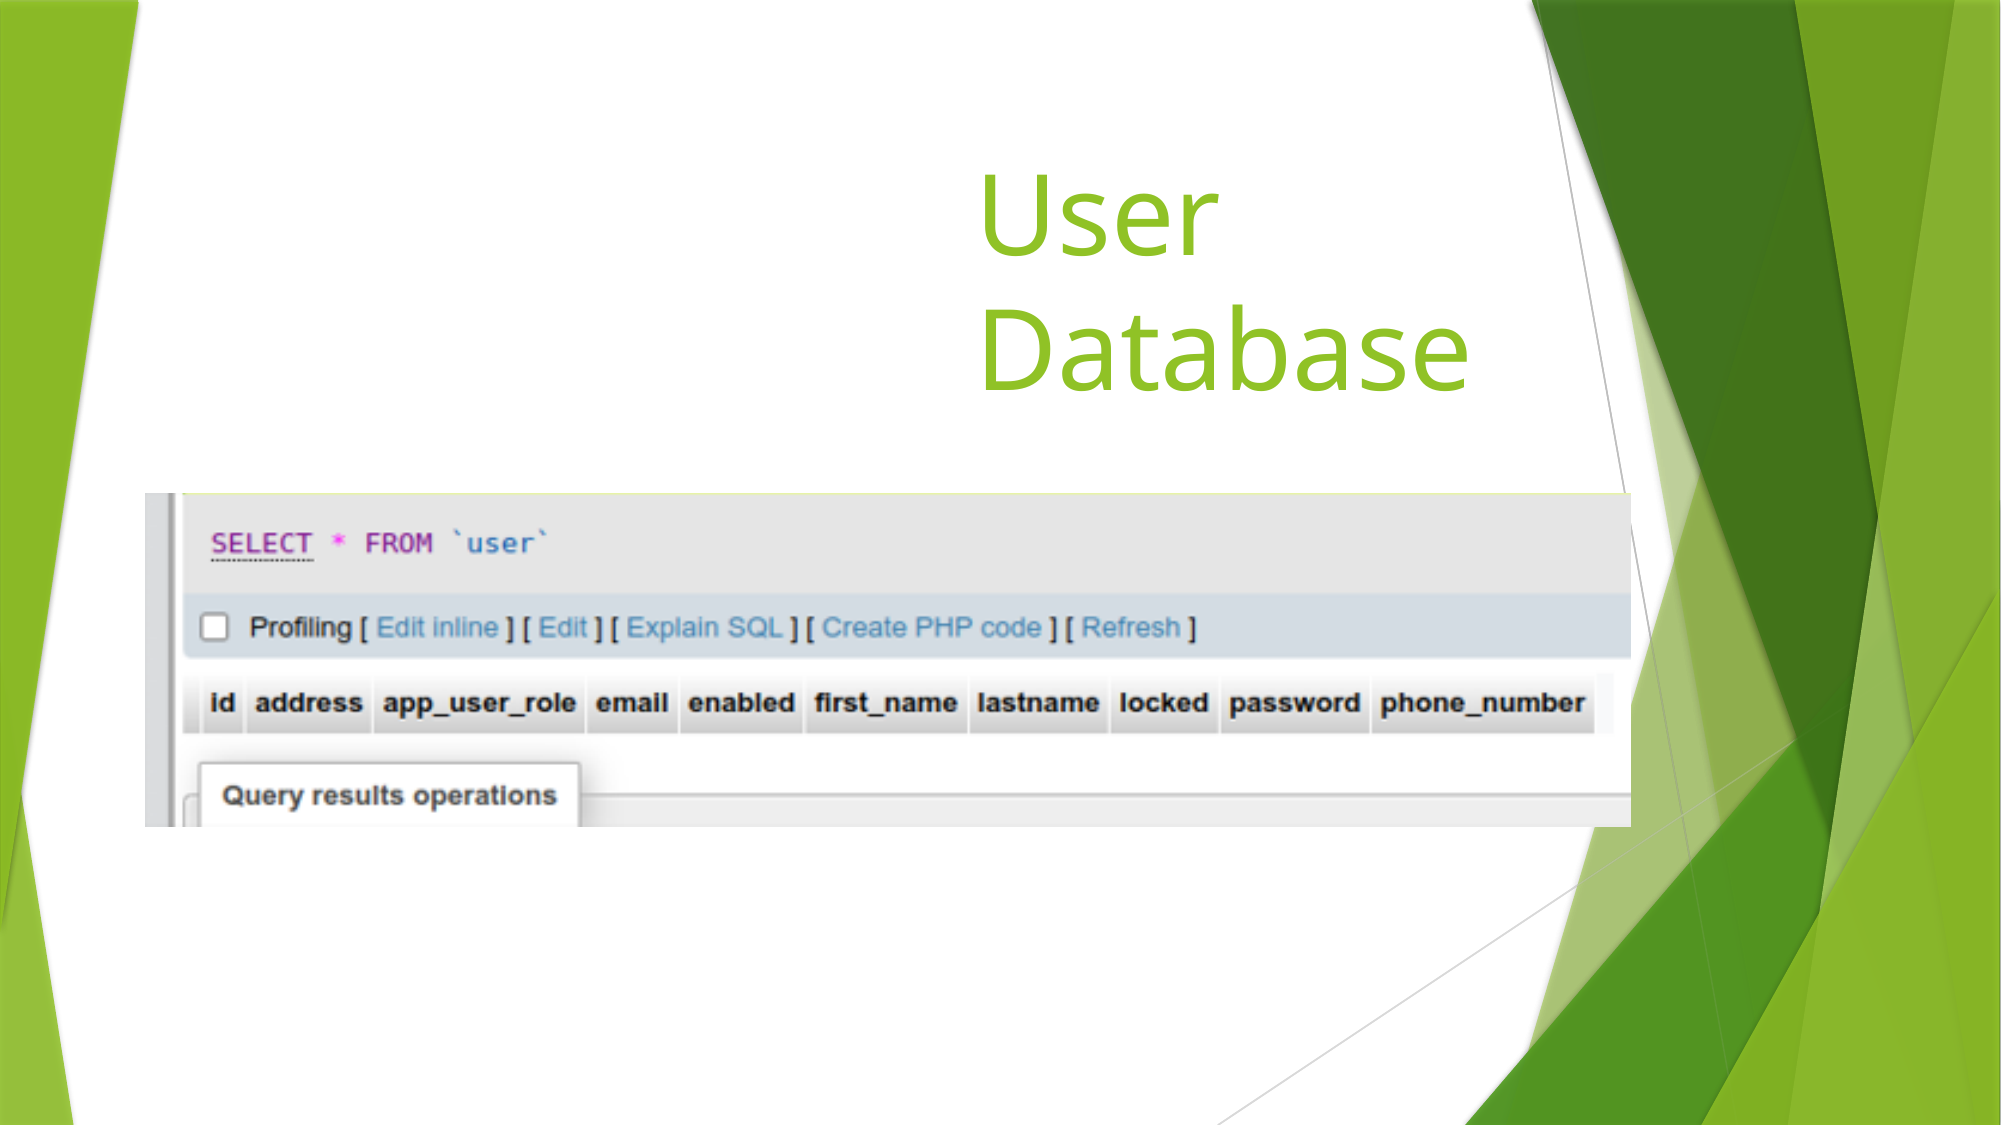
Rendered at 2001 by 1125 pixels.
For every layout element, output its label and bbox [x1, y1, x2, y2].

text_box [0, 0, 2000, 1125]
picture [145, 493, 1632, 828]
